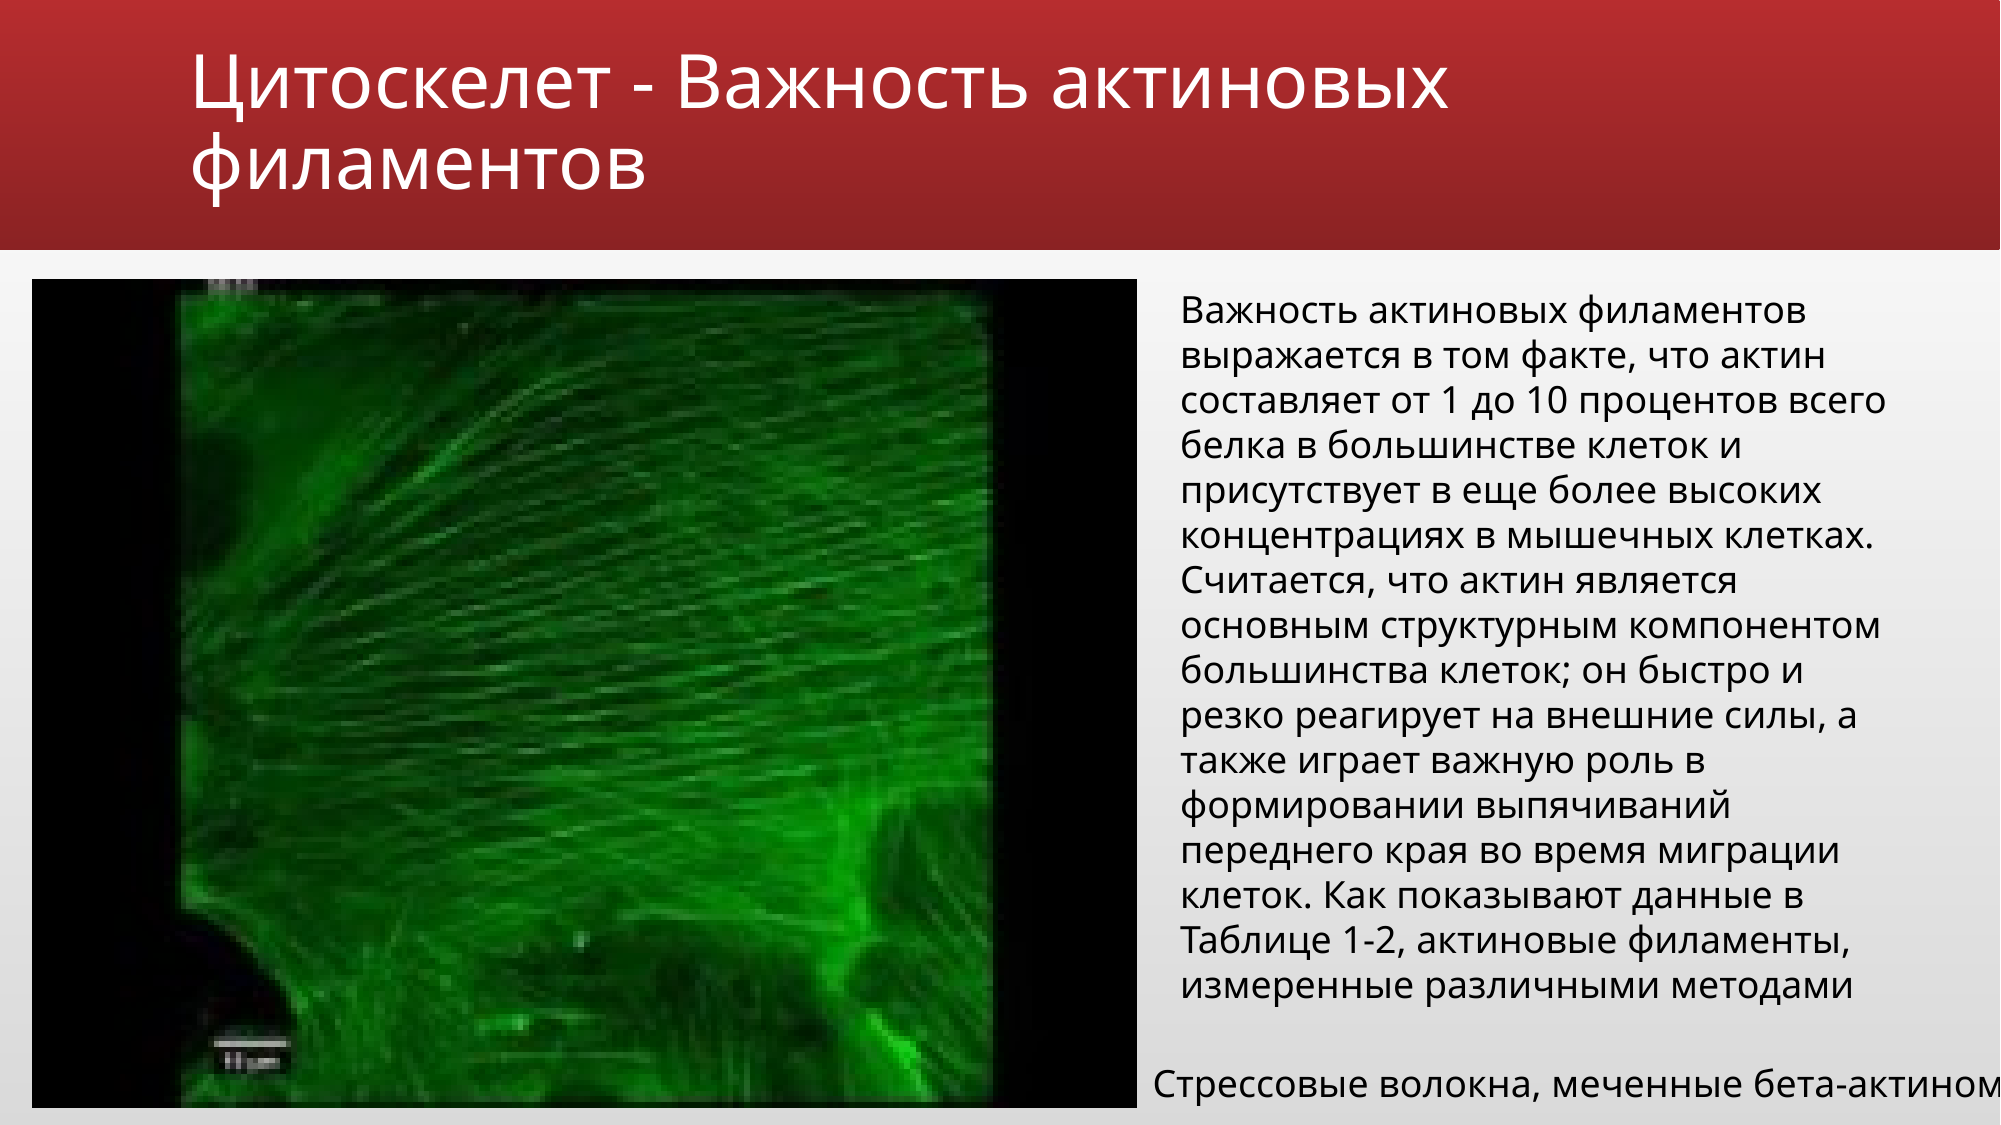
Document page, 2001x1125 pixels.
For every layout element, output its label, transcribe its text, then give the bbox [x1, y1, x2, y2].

title Цитоскелет - Важность актиновых филаментов [174, 16, 1825, 234]
text_box Стрессовые волокна, меченные бета-актином GFP [1137, 1052, 2000, 1112]
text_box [31, 278, 1138, 1109]
text_box Важность актиновых филаментов выражается в том факте, что актин составляет от 1 до 10 процентов всего белка в большинстве клеток и присутствует в еще более высоких концентрациях в мышечных клетках. Считается, что актин является основным структурным компонентом большинства клеток; он быстро и резко реагирует на внешние силы, а также играет важную роль в формировании выпячиваний переднего края во время миграции клеток. Как показывают данные в Таблице 1-2, актиновые филаменты, измеренные различными методами [1165, 278, 1929, 1014]
